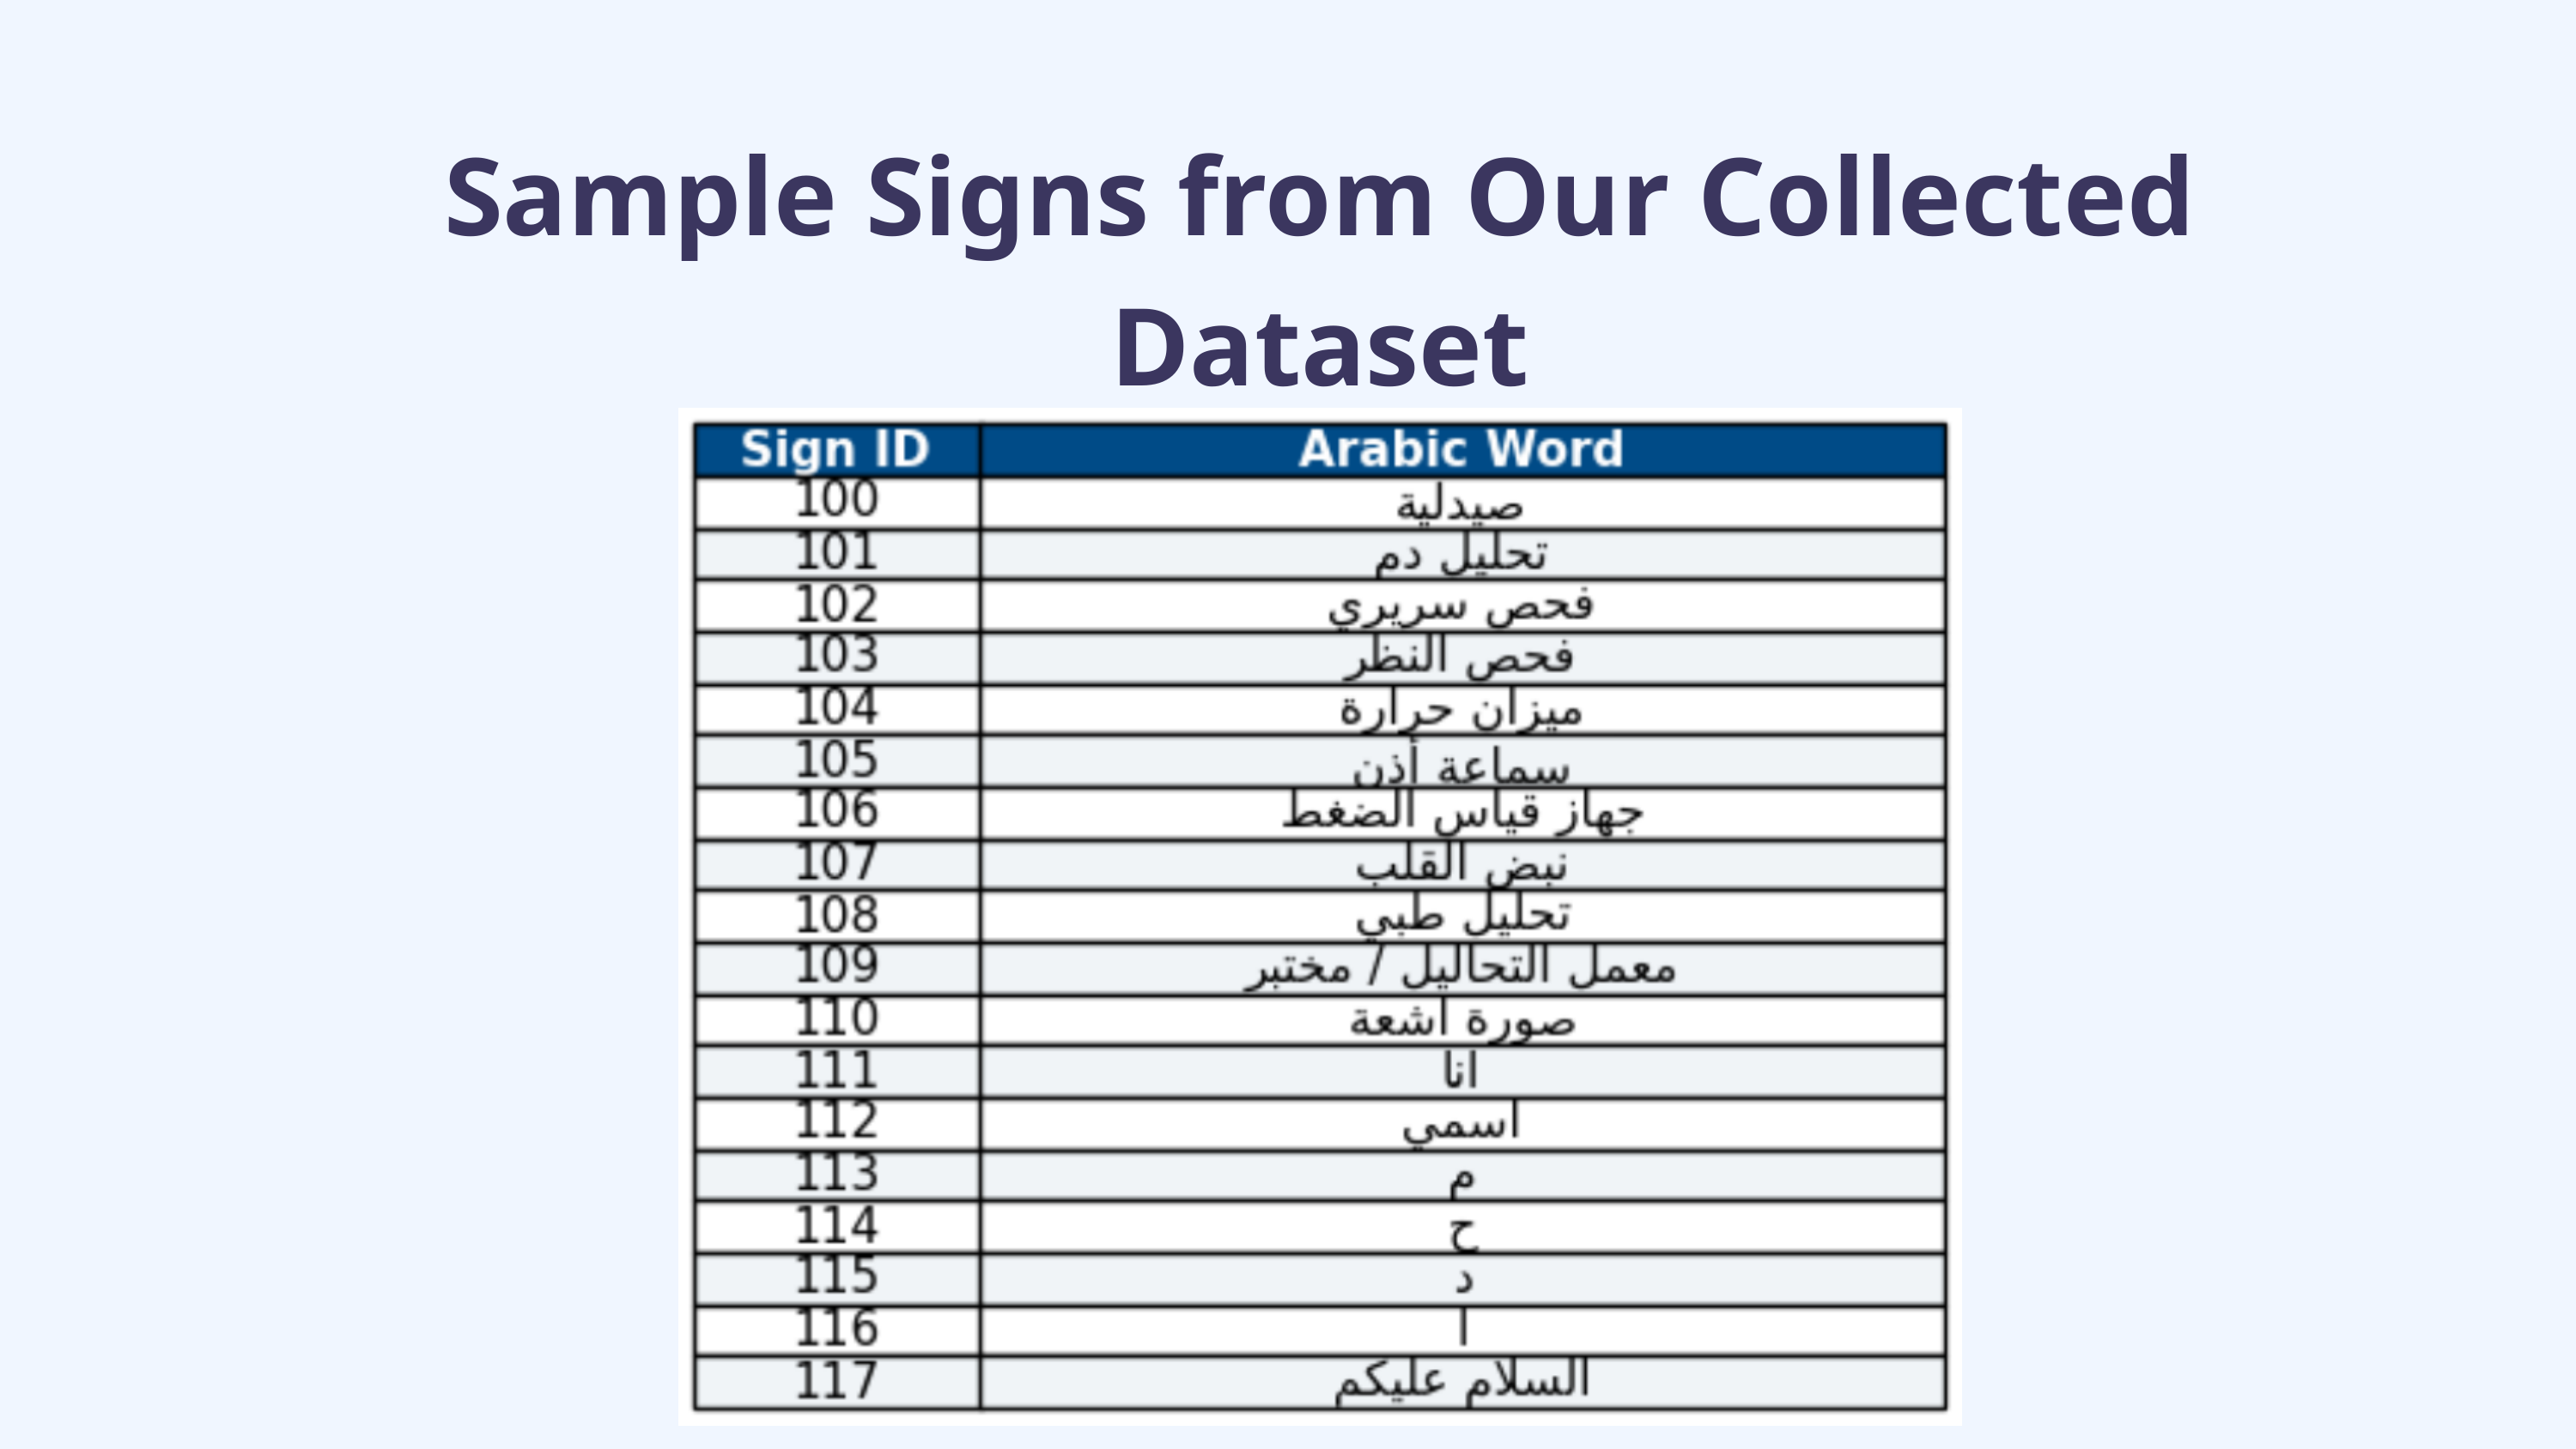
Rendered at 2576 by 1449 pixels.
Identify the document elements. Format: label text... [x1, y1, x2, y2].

text_box Sample Signs from Our Collected Dataset [381, 106, 2259, 408]
text_box [678, 408, 1962, 1426]
